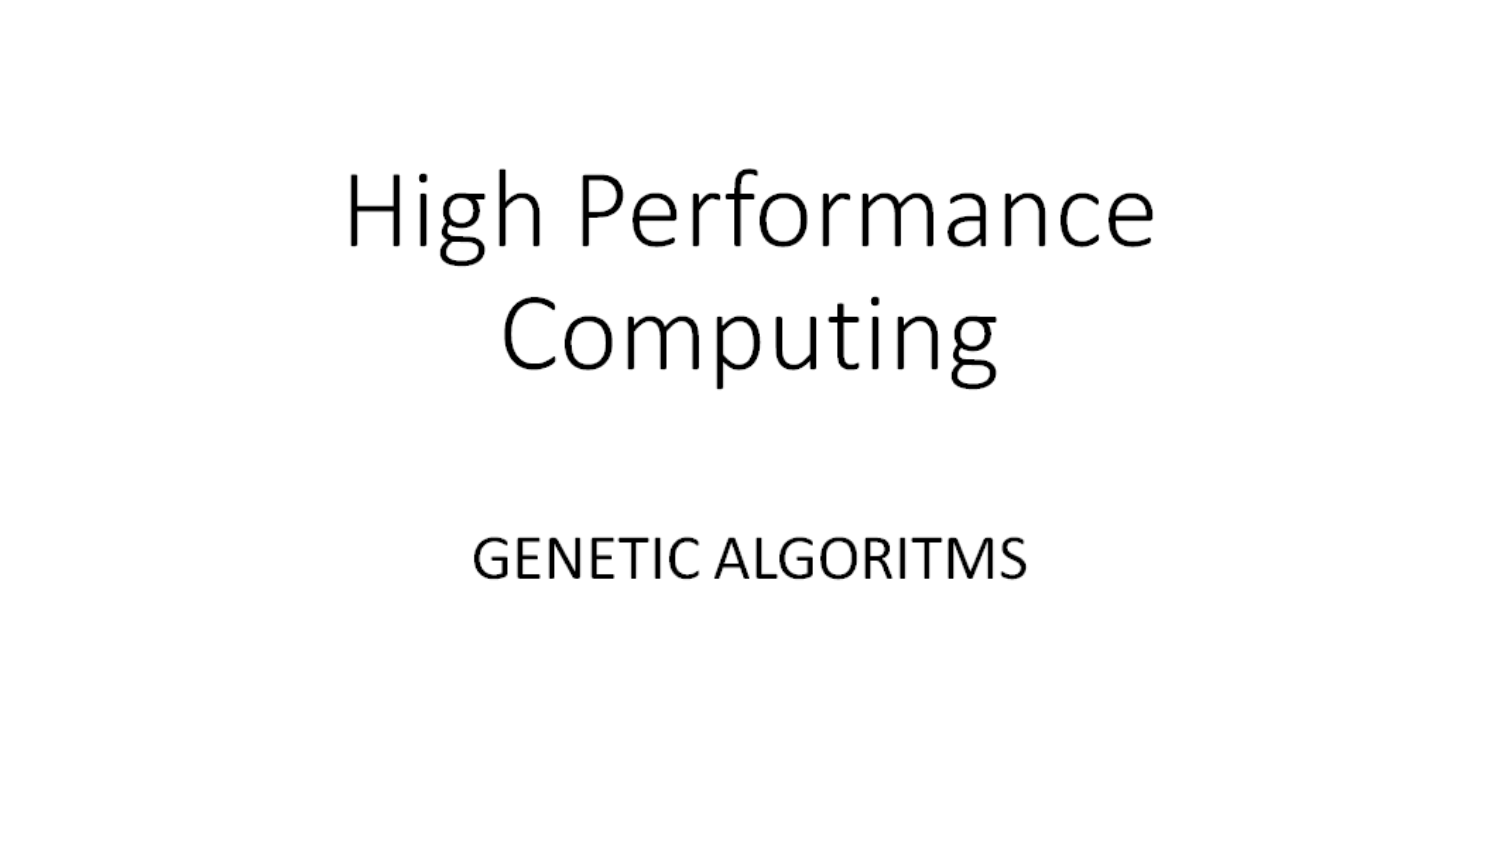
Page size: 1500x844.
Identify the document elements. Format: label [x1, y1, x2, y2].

picture [24, 51, 1476, 710]
